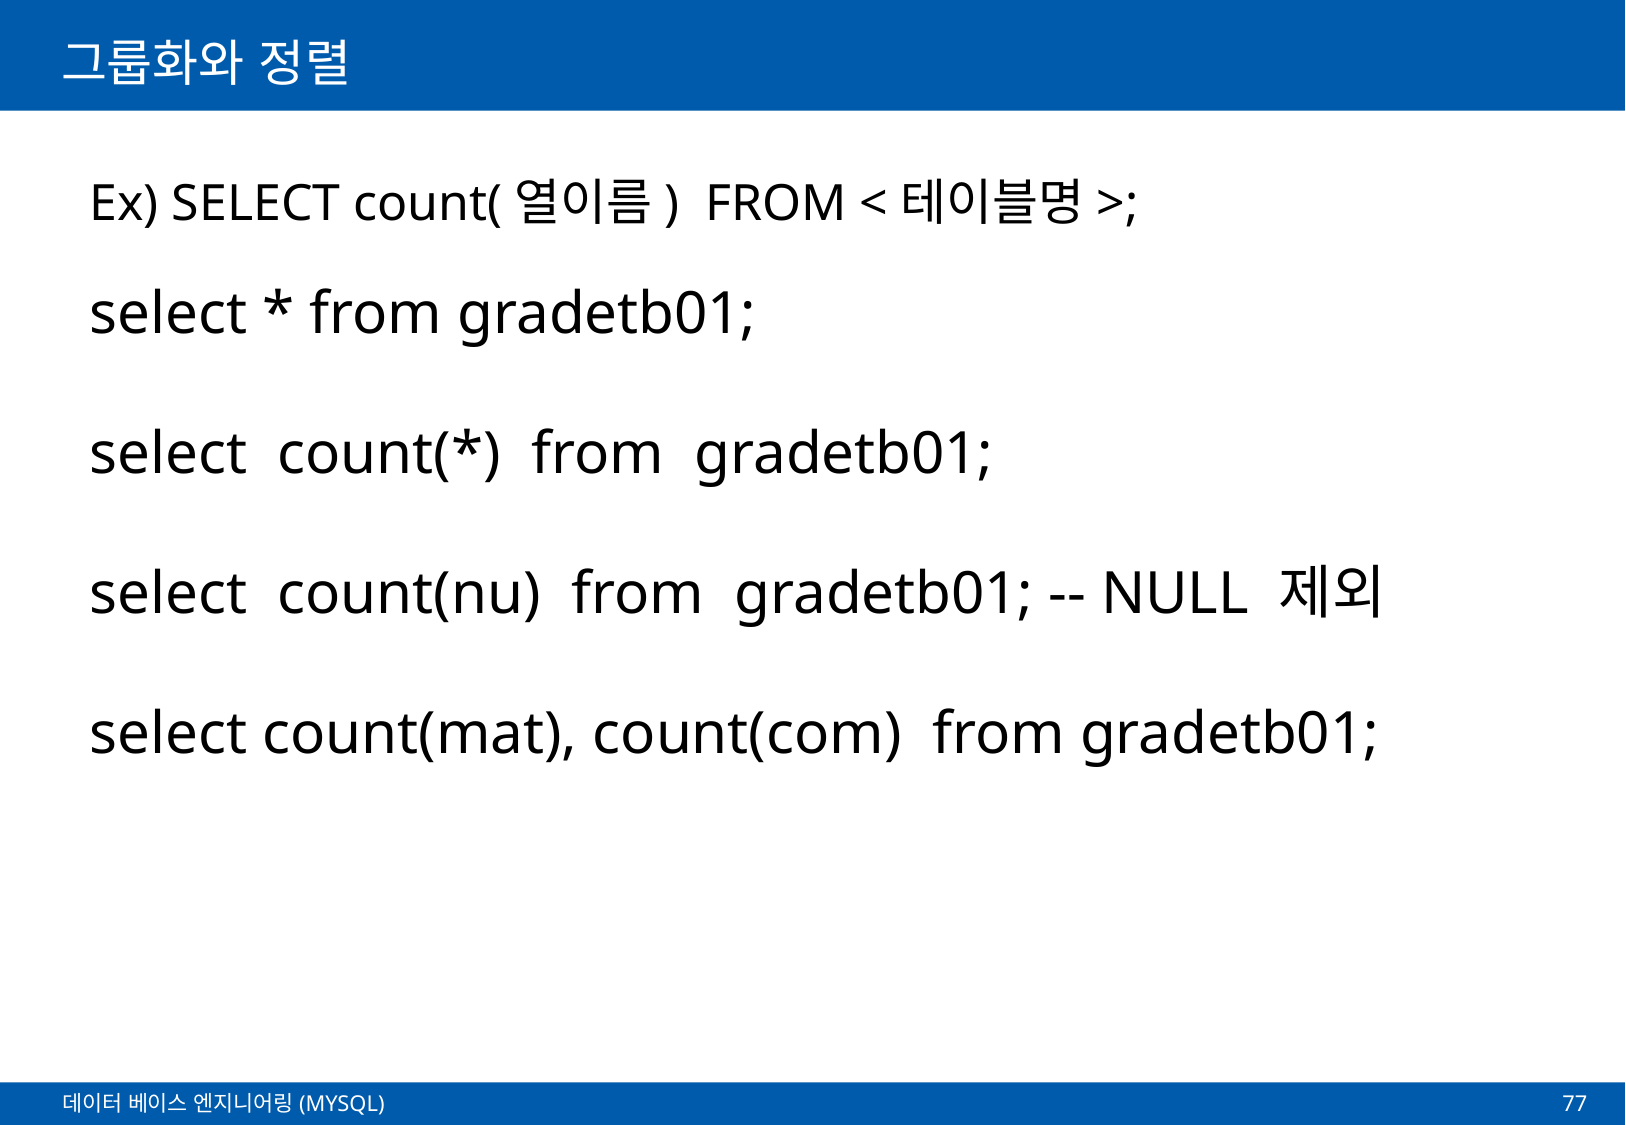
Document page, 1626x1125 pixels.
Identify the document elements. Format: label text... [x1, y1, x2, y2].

title 그룹화와 정렬 [46, 37, 1581, 95]
text_box Ex) SELECT count(열이름) FROM <테이블명>; select * from gradetb01; select count(*) from gradetb01; select count(nu) from gradetb01; -- NULL 제외 select count(mat), count(com) from gradetb01; [0, 117, 1625, 1086]
slide_number 77 [1375, 1086, 1603, 1123]
